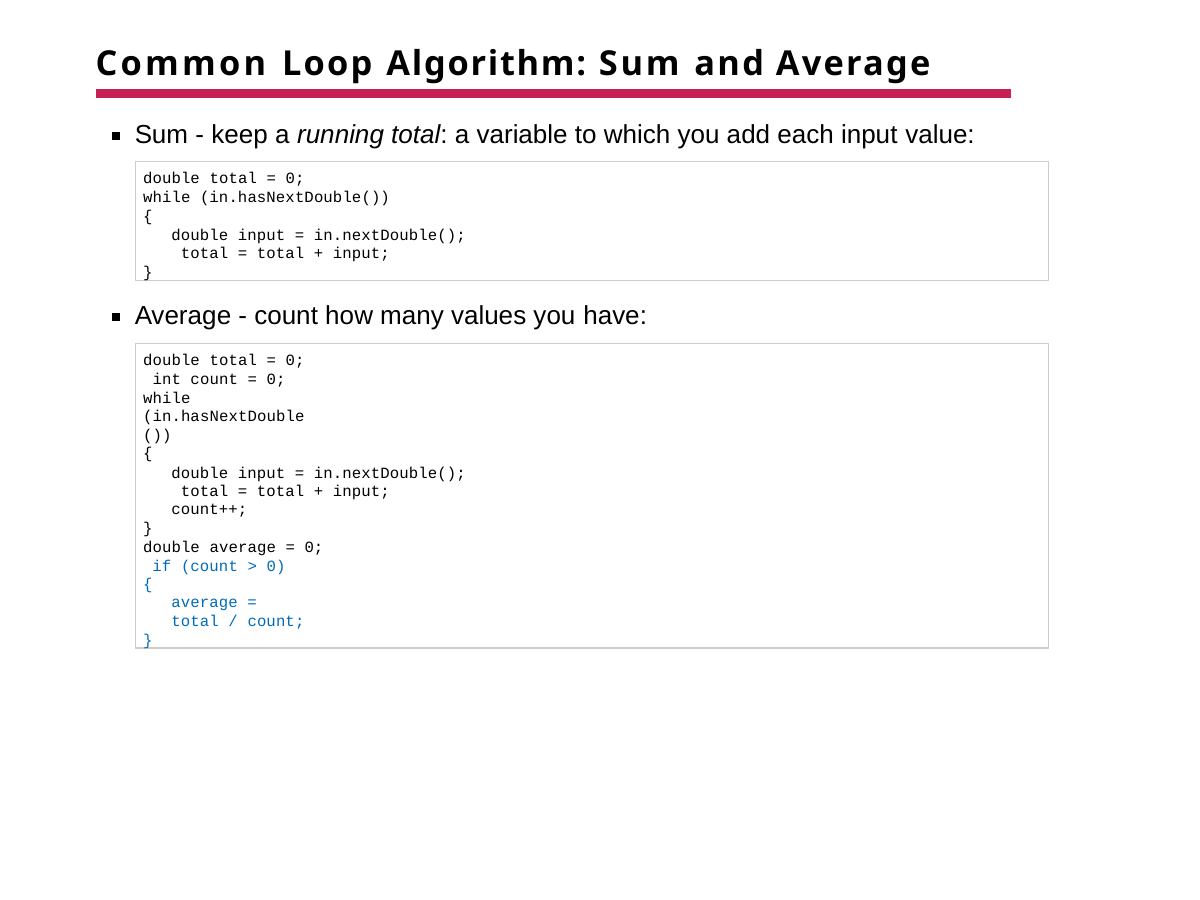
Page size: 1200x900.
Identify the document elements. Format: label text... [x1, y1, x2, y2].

title Common Loop Algorithm: Sum and Average [93, 40, 1107, 192]
text_box double total = 0; while (in.hasNextDouble()) { double input = in.nextDouble(); total = total + input; } [135, 161, 1049, 281]
text_box Sum - keep a running total: a variable to which you add each input value: [132, 117, 978, 150]
text_box double total = 0; int count = 0; while (in.hasNextDouble()) { double input = in.nextDouble(); total = total + input; count++; } double average = 0; if (count > 0) { average = total / count; } [135, 343, 1049, 649]
text_box Average - count how many values you have: [132, 298, 651, 330]
